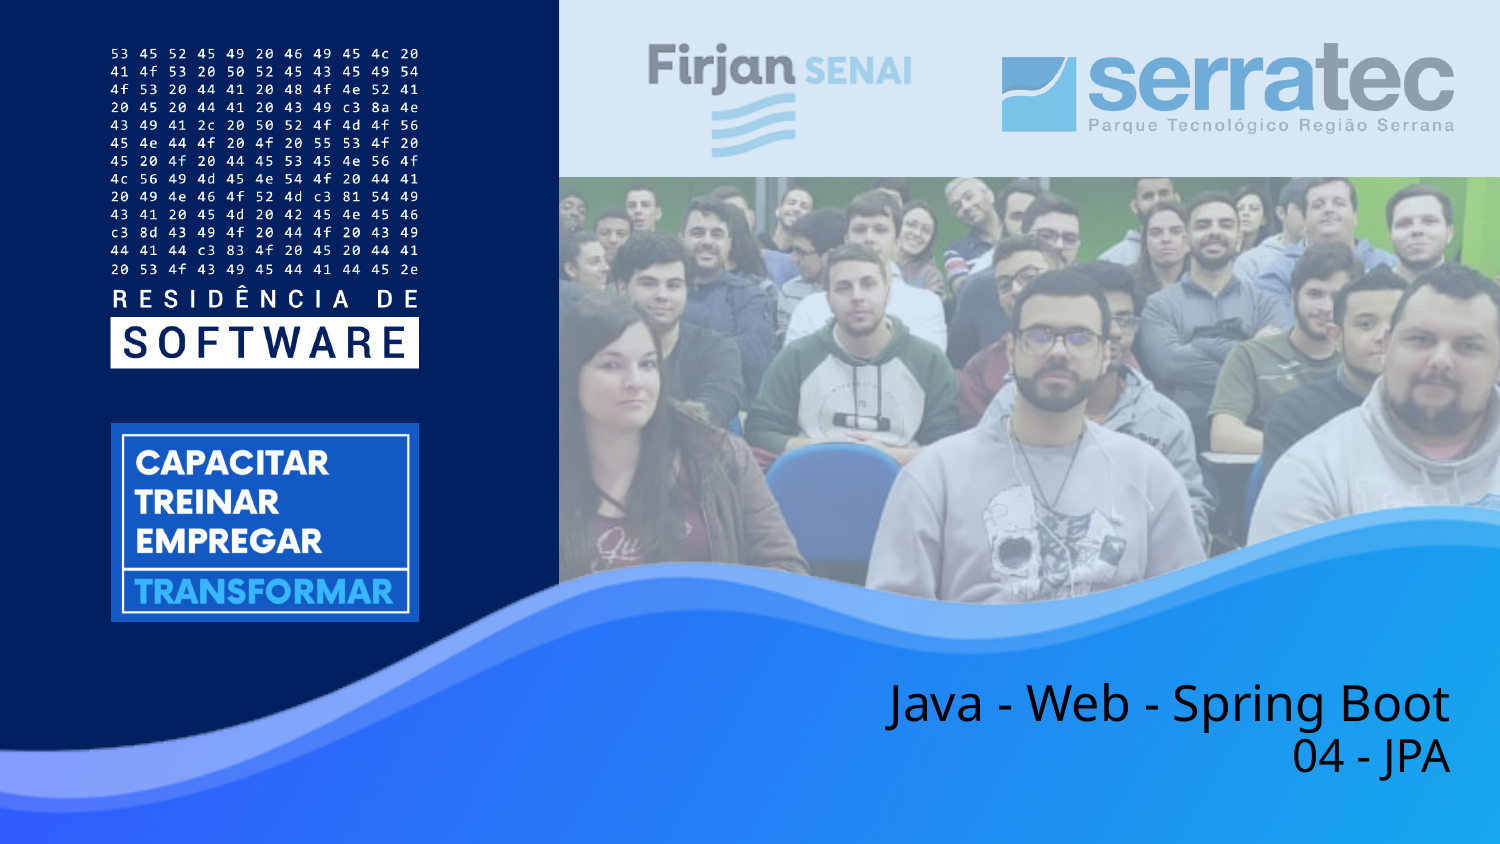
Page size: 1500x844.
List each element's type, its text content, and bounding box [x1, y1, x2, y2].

title Java - Web - Spring Boot [263, 656, 1466, 738]
picture [0, 423, 1500, 844]
picture [77, 24, 468, 411]
subtitle 04 - JPA [423, 711, 1466, 793]
